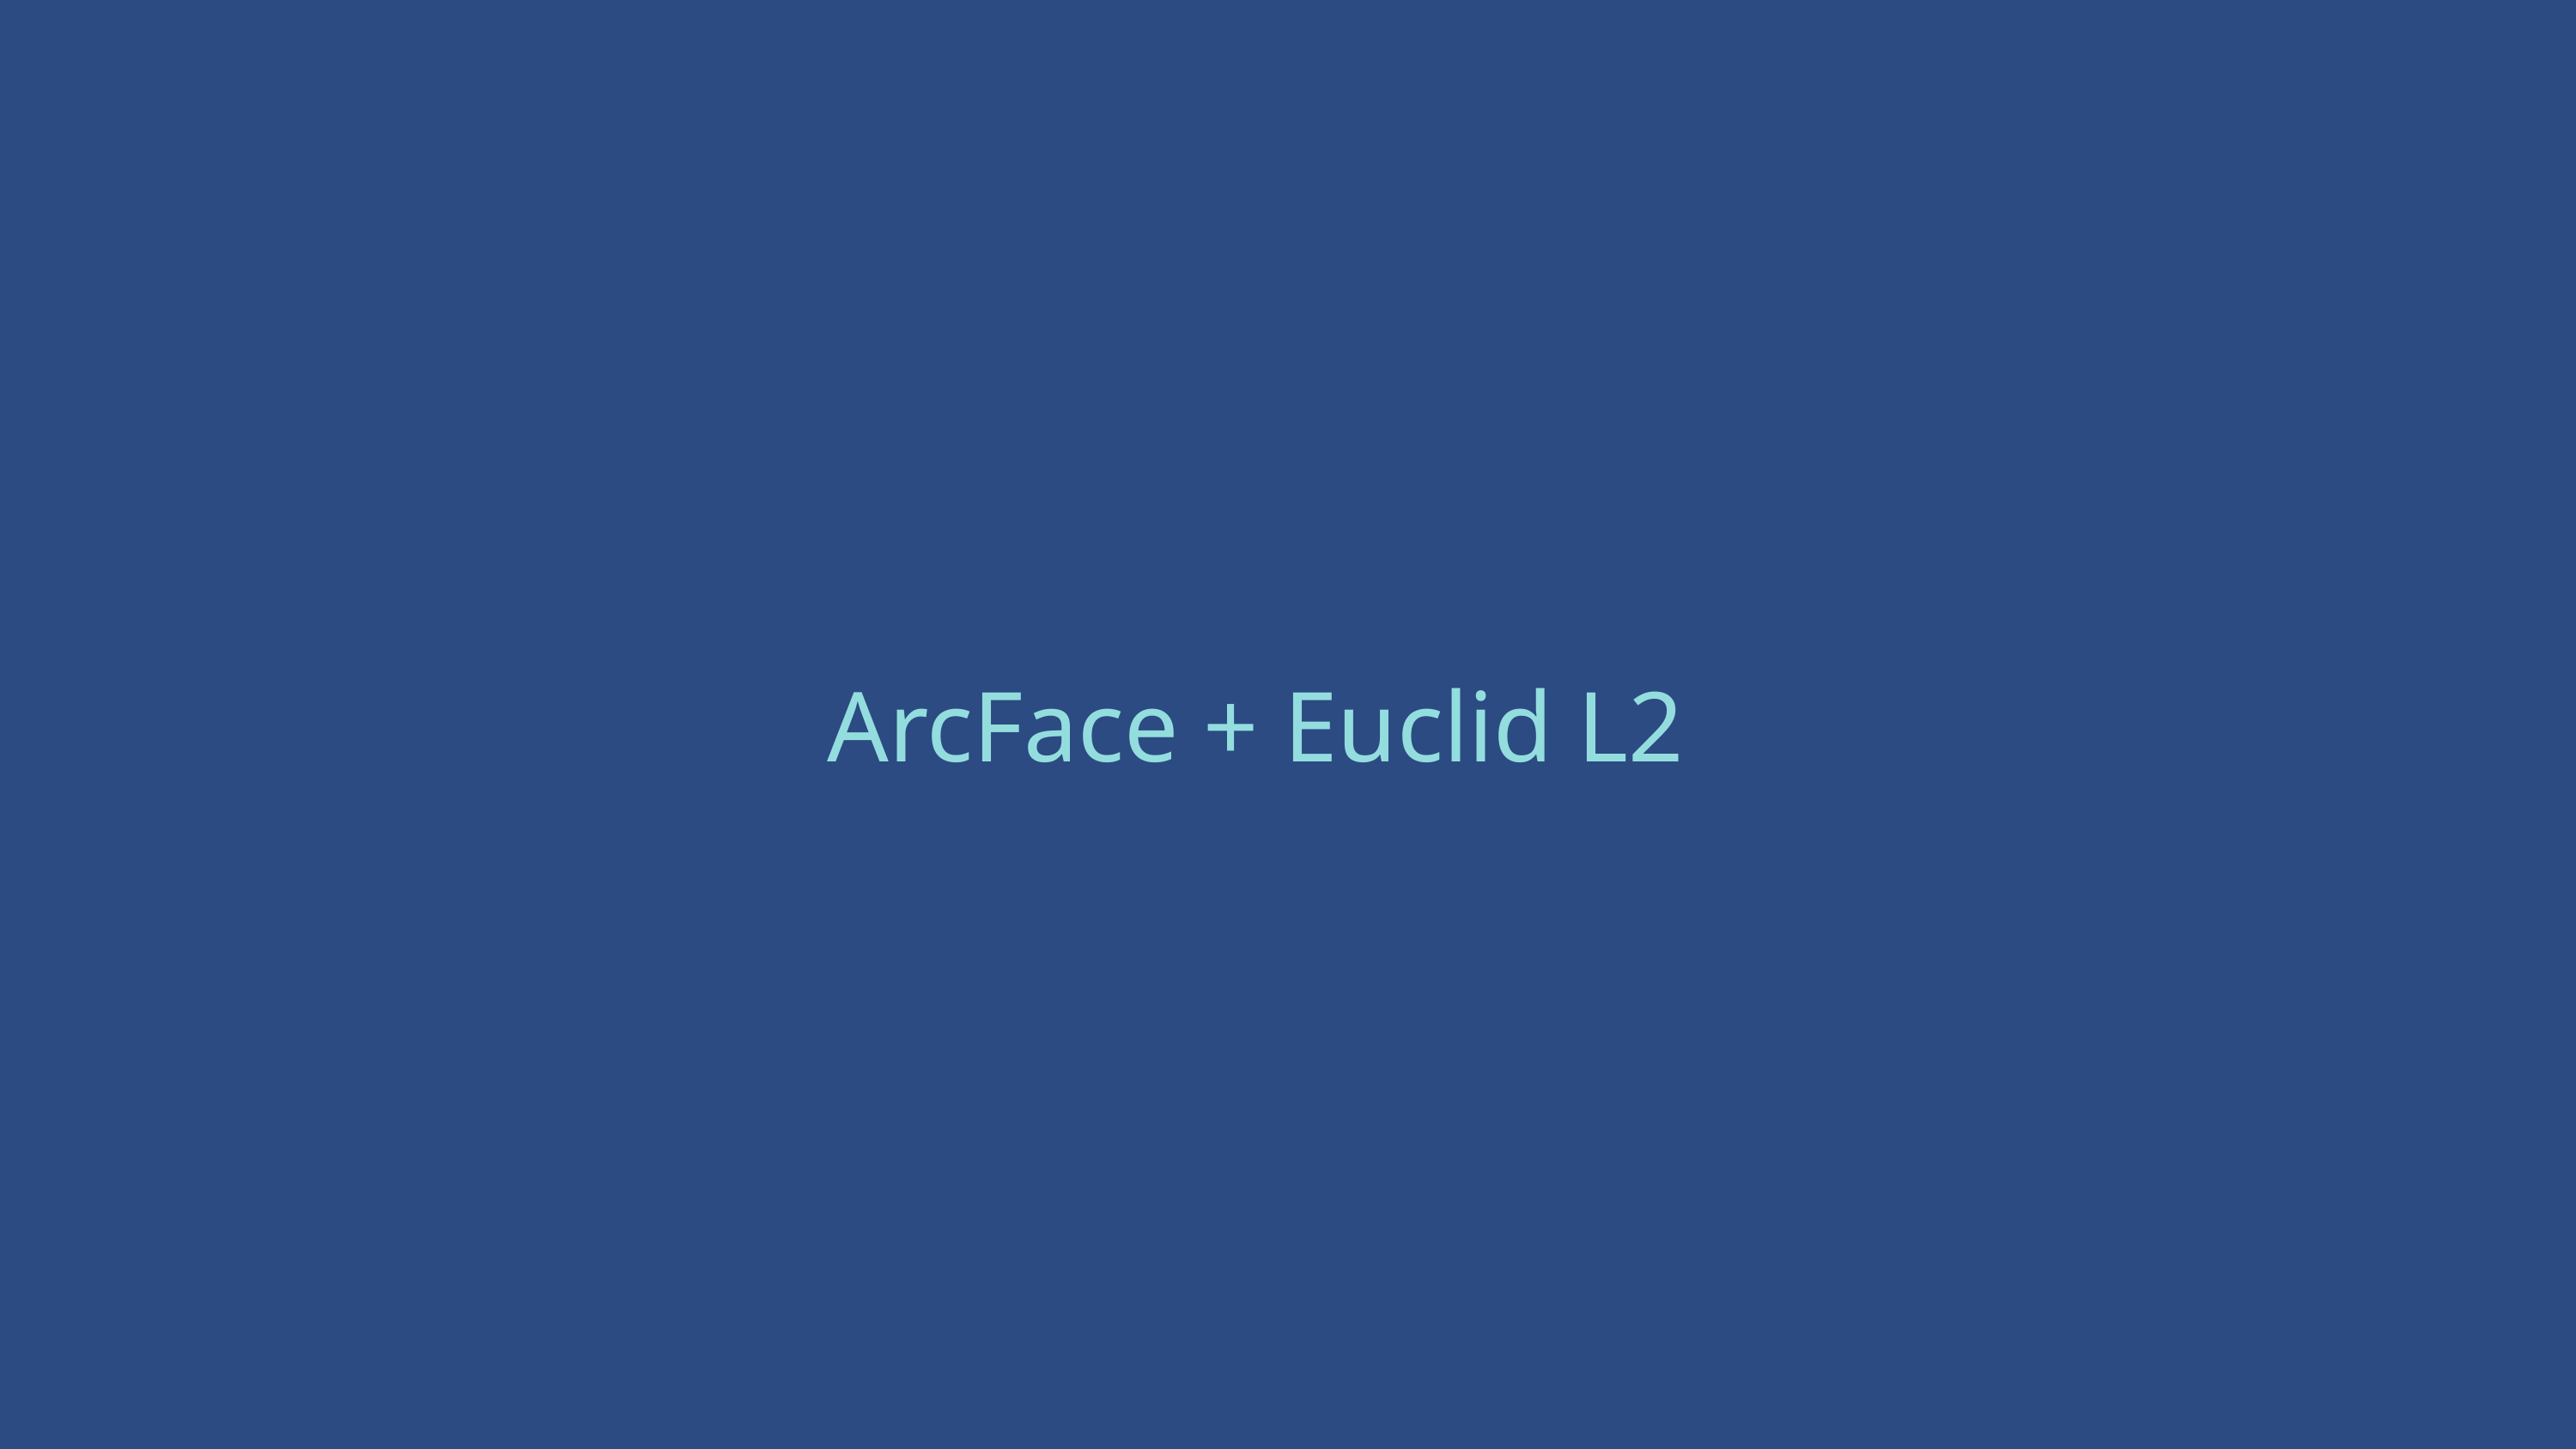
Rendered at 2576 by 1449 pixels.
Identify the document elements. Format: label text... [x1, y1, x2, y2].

text_box ArcFace + Euclid L2 [746, 658, 1765, 788]
